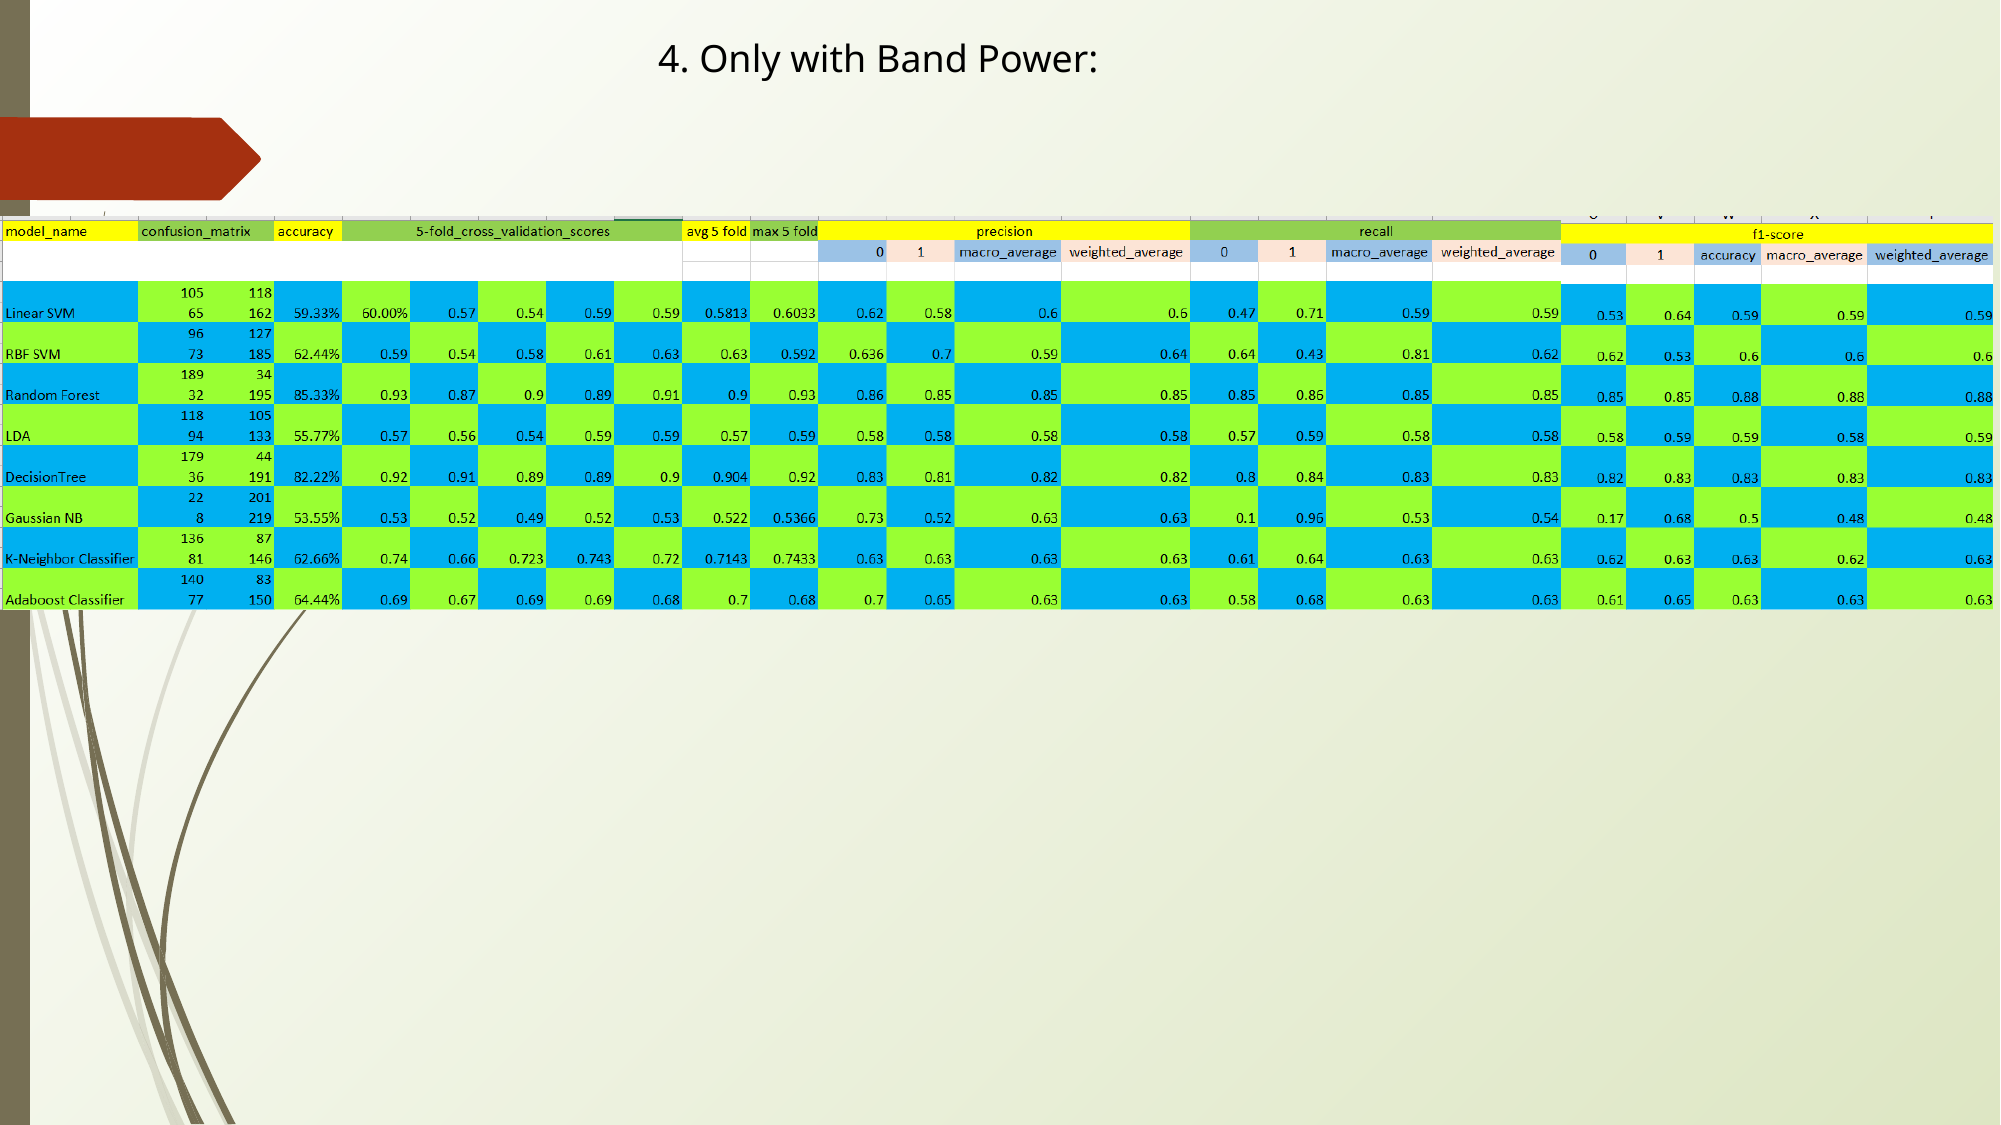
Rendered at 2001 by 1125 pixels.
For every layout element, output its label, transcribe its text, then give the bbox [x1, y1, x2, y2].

picture [343, 364, 409, 403]
picture [955, 487, 1060, 526]
picture [955, 323, 1060, 362]
picture [1868, 407, 1994, 445]
picture [683, 487, 749, 526]
picture [1062, 528, 1189, 567]
picture [1762, 447, 1866, 486]
picture [411, 323, 477, 362]
picture [1191, 569, 1257, 610]
picture [343, 446, 409, 485]
picture [275, 569, 341, 610]
picture [547, 487, 613, 526]
picture [275, 487, 341, 526]
picture [955, 569, 1060, 610]
picture [751, 446, 817, 485]
picture [547, 323, 613, 362]
picture [1562, 569, 1625, 610]
picture [1433, 446, 1560, 485]
picture [1062, 364, 1189, 403]
picture [1191, 323, 1257, 362]
picture [1562, 488, 1625, 527]
picture [1259, 528, 1325, 567]
picture [139, 528, 273, 567]
picture [479, 364, 545, 403]
picture [819, 569, 886, 610]
picture [683, 405, 749, 444]
picture [1562, 407, 1625, 445]
picture [1327, 487, 1431, 526]
picture [479, 528, 545, 567]
picture [1433, 528, 1560, 567]
picture [0, 216, 1994, 610]
picture [887, 364, 954, 403]
text_box 4. Only with Band Power: [643, 27, 1129, 89]
picture [411, 405, 477, 444]
picture [275, 323, 341, 362]
picture [1259, 446, 1325, 485]
picture [547, 569, 613, 610]
picture [1762, 528, 1866, 567]
picture [1695, 569, 1760, 610]
picture [819, 487, 886, 526]
picture [1627, 366, 1693, 405]
picture [819, 405, 886, 444]
picture [1627, 447, 1693, 486]
picture [411, 487, 477, 526]
picture [1868, 326, 1994, 364]
picture [955, 405, 1060, 444]
picture [1259, 364, 1325, 403]
picture [751, 528, 817, 567]
picture [615, 364, 681, 403]
picture [751, 364, 817, 403]
picture [683, 323, 749, 362]
picture [139, 364, 273, 403]
picture [1868, 569, 1994, 610]
picture [1327, 323, 1431, 362]
picture [411, 569, 477, 610]
picture [1695, 407, 1760, 445]
picture [683, 569, 749, 610]
picture [1433, 364, 1560, 403]
picture [1762, 366, 1866, 405]
picture [479, 446, 545, 485]
picture [615, 446, 681, 485]
picture [275, 405, 341, 444]
picture [1062, 446, 1189, 485]
picture [1868, 488, 1994, 527]
picture [819, 323, 886, 362]
picture [887, 446, 954, 485]
picture [139, 446, 273, 485]
picture [1695, 488, 1760, 527]
picture [1562, 326, 1625, 364]
picture [343, 528, 409, 567]
picture [1695, 326, 1760, 364]
picture [547, 405, 613, 444]
picture [1327, 569, 1431, 610]
picture [615, 528, 681, 567]
picture [887, 528, 954, 567]
picture [1191, 487, 1257, 526]
picture [1627, 528, 1693, 567]
picture [1191, 405, 1257, 444]
picture [1327, 405, 1431, 444]
